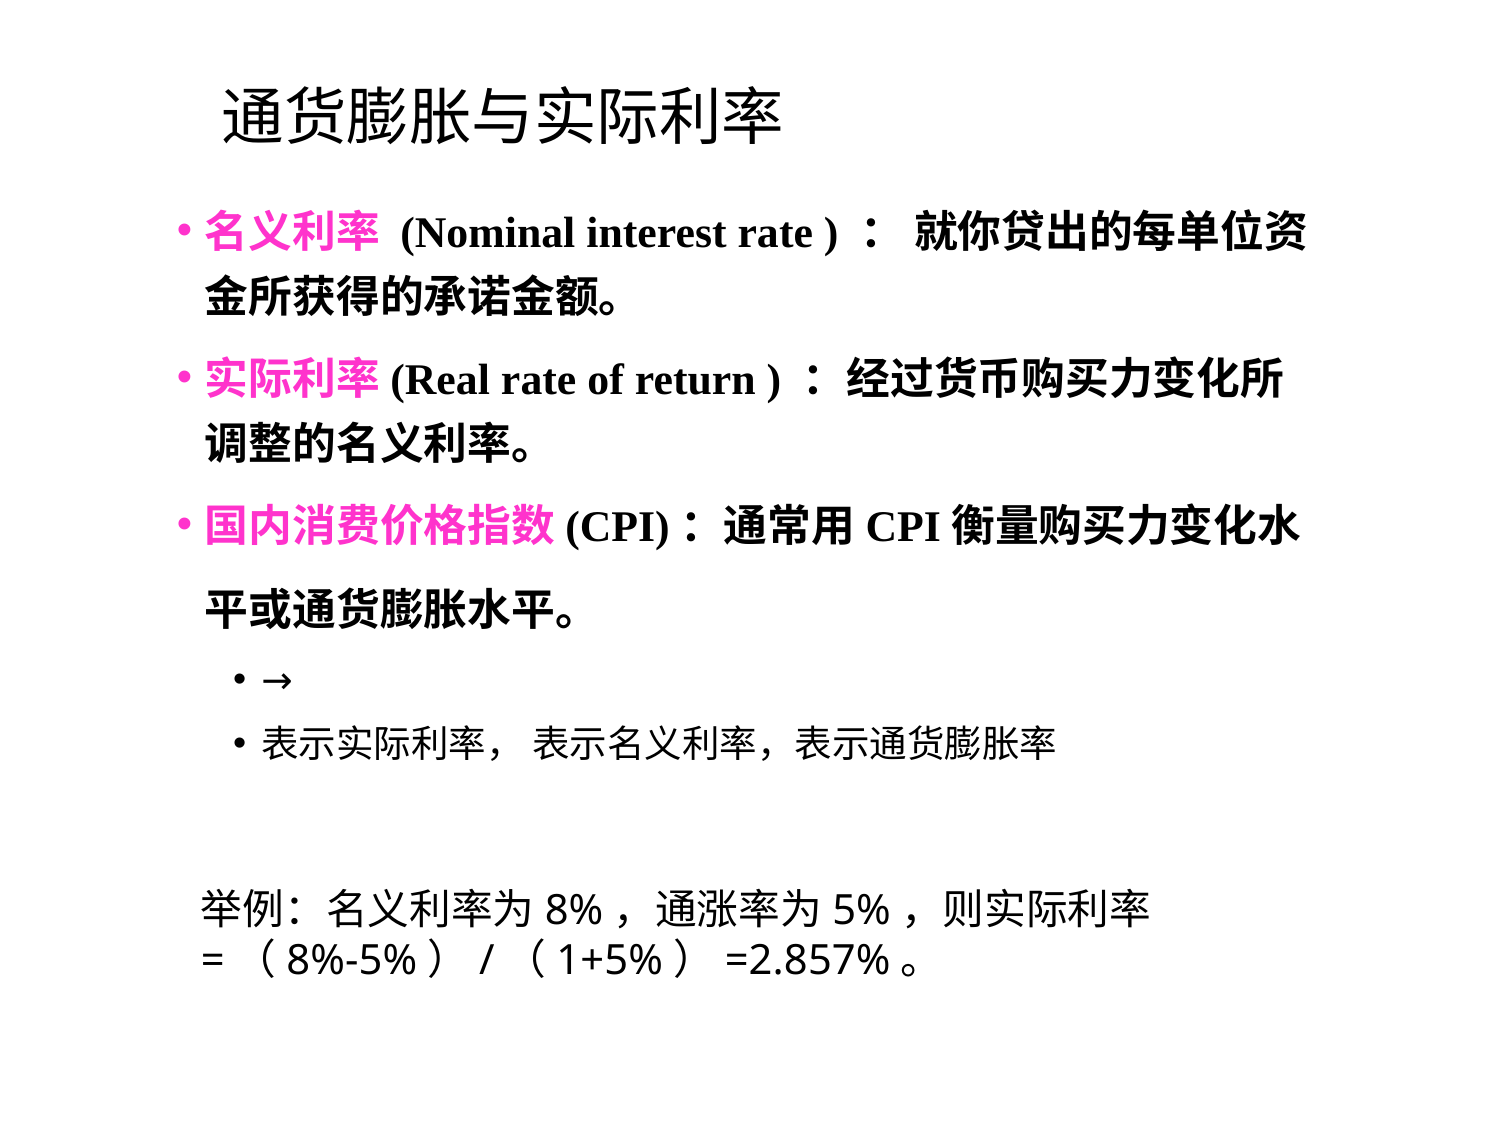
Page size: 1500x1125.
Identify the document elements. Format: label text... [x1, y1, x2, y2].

title 通货膨胀与实际利率 [210, 79, 1223, 160]
text_box 举例：名义利率为8%，通涨率为5%，则实际利率=（8%-5%）/（1+5%）=2.857%。 [186, 875, 1248, 990]
